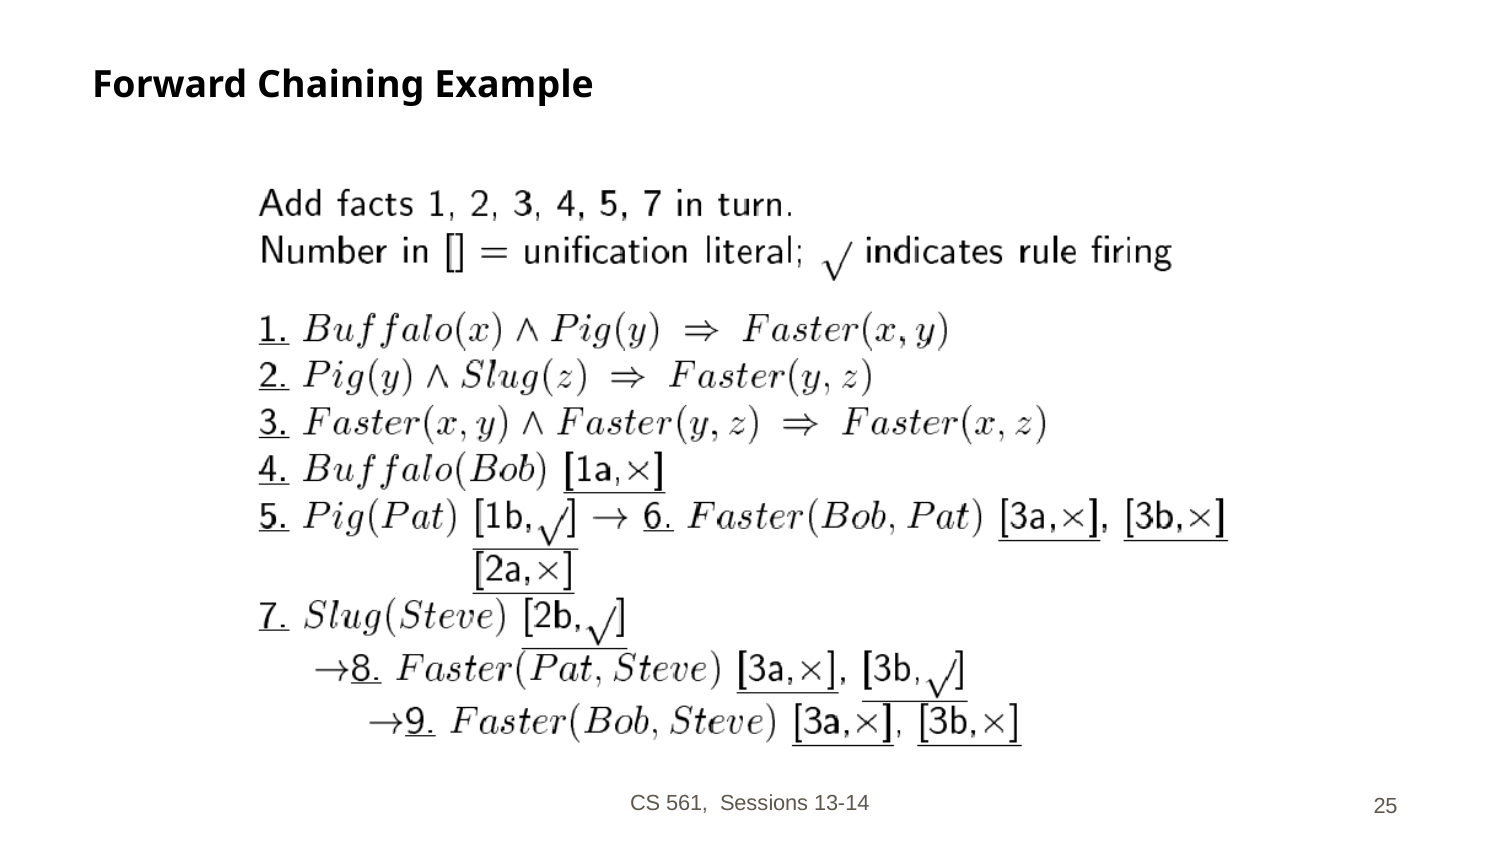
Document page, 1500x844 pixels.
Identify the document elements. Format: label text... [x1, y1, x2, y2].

footer CS 561, Sessions 13-14 [512, 770, 988, 823]
slide_number ‹#› [1100, 768, 1413, 826]
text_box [243, 177, 1238, 762]
title Forward Chaining Example [77, 28, 1415, 113]
